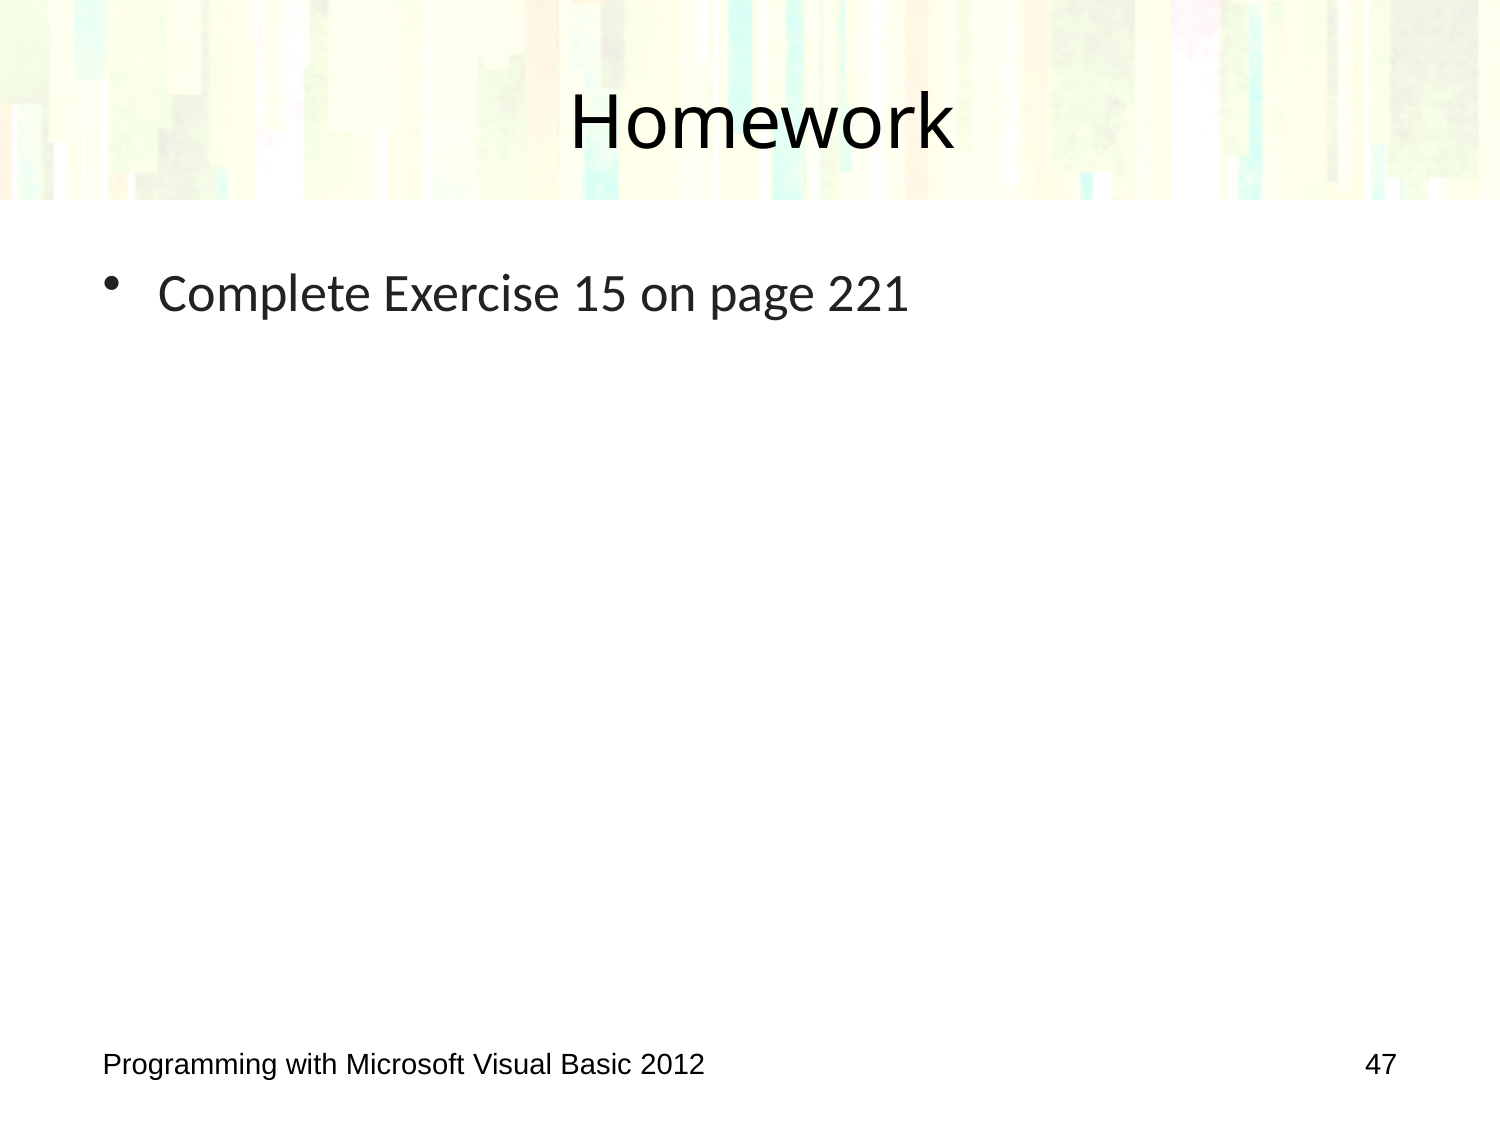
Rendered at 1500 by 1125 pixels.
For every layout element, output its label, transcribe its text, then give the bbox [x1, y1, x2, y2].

slide_number 47 [1074, 1037, 1413, 1101]
list Complete Exercise 15 on page 221 [87, 249, 1413, 1026]
footer Programming with Microsoft Visual Basic 2012 [87, 1037, 1051, 1101]
title Homework [99, 24, 1425, 213]
